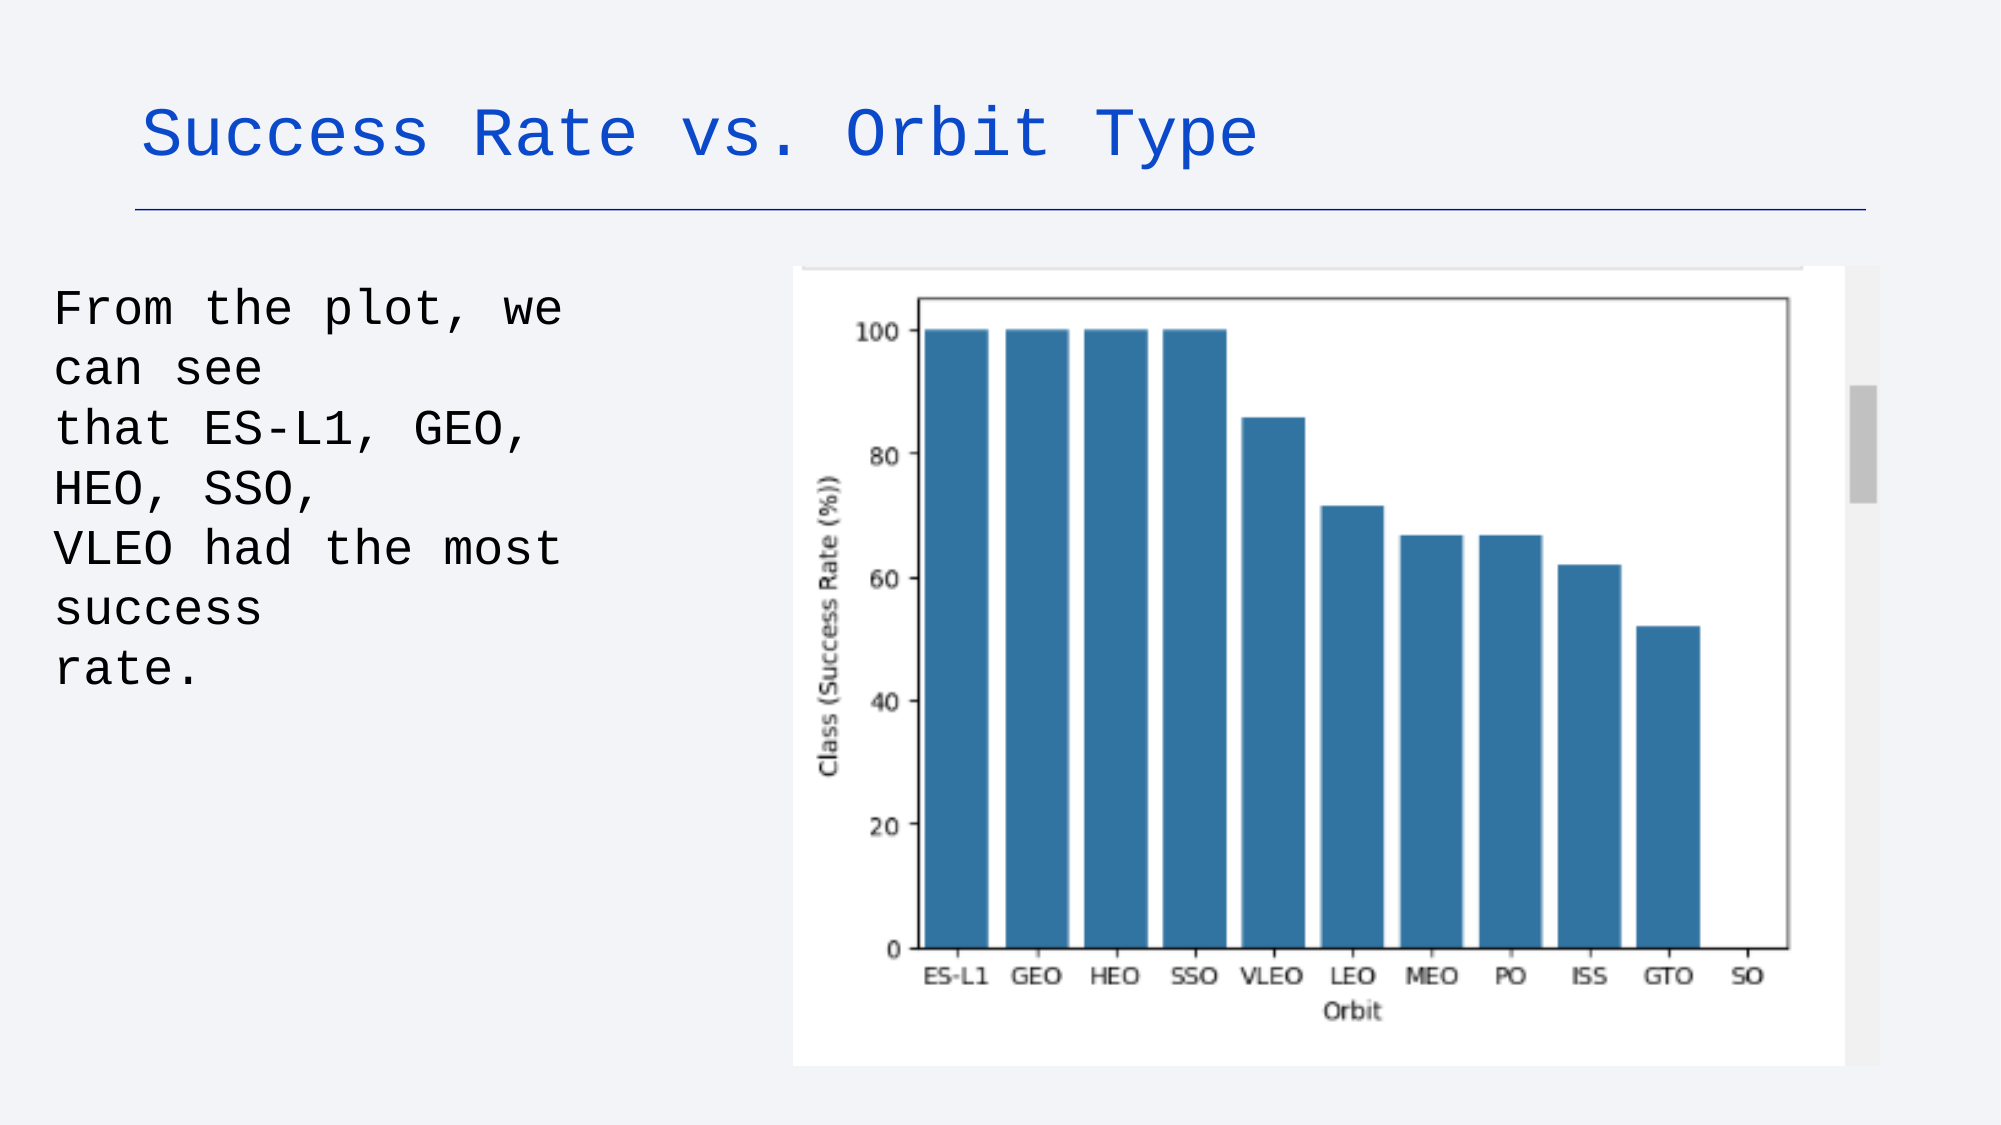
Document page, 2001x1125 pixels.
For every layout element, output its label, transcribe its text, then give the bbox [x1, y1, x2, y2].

list From the plot, we can see that ES-L1, GEO, HEO, SSO, VLEO had the most success rate. [38, 266, 684, 357]
picture [0, 0, 2001, 1125]
text_box Success Rate vs. Orbit Type [126, 88, 1852, 179]
